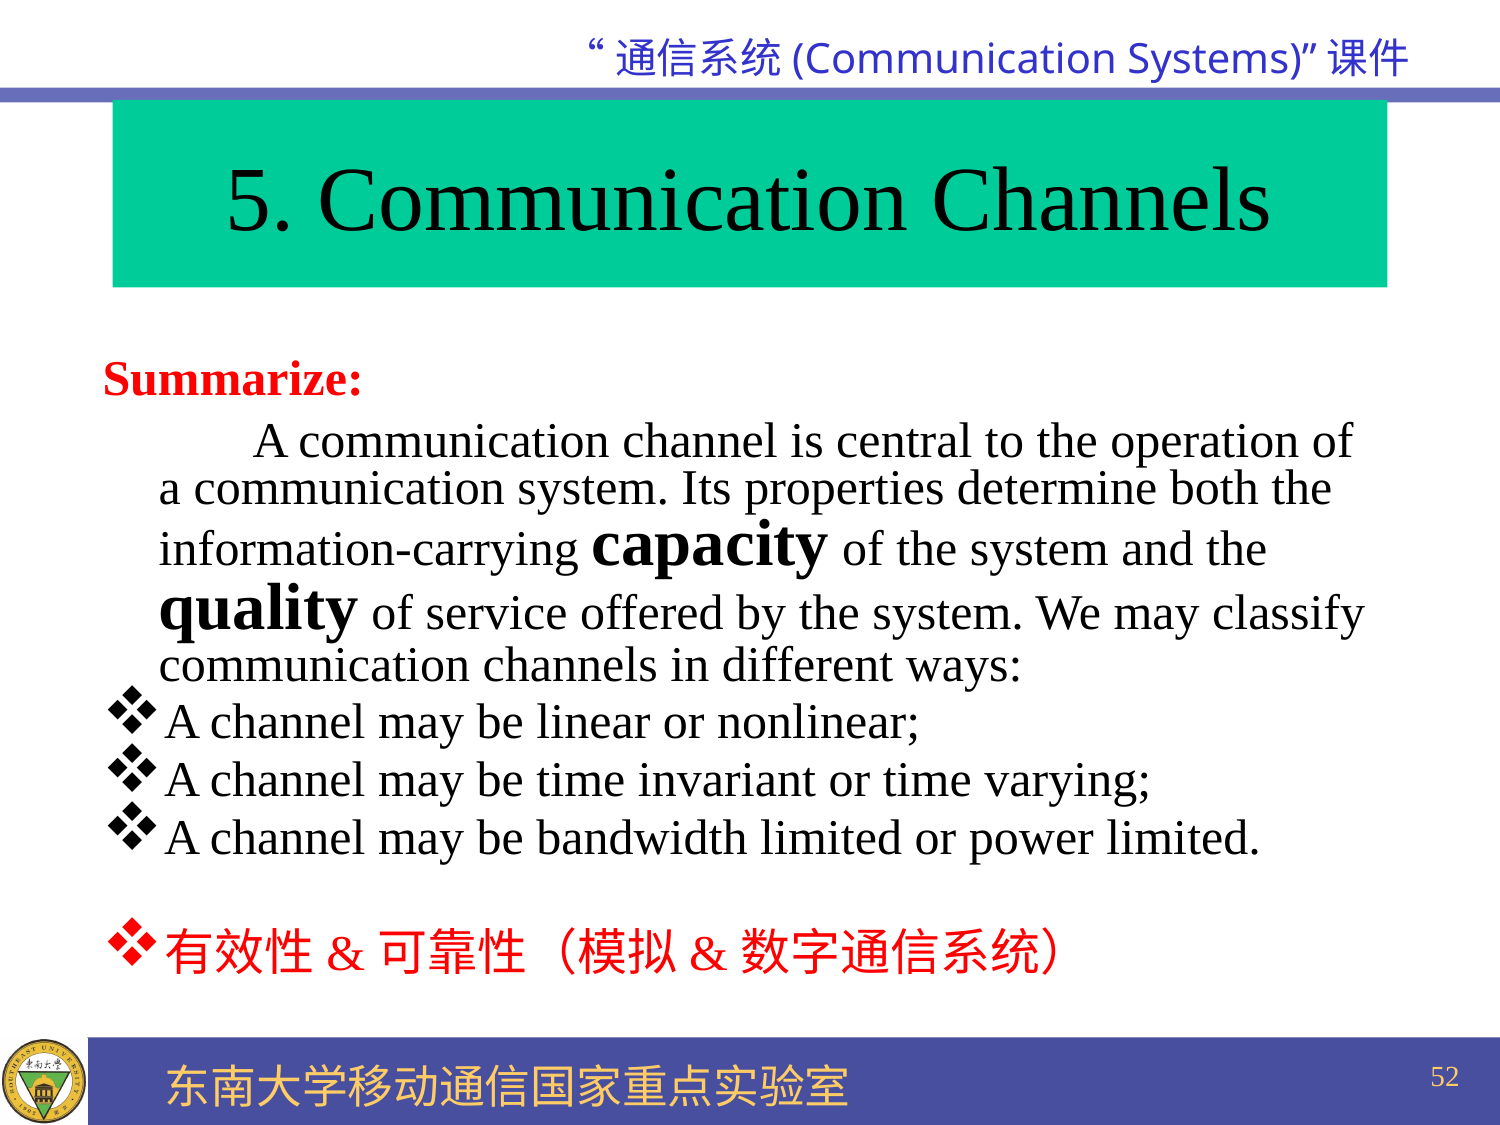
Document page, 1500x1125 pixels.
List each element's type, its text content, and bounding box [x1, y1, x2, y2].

picture [0, 1038, 88, 1125]
slide_number 52 [1299, 1050, 1475, 1125]
title 5. Communication Channels [112, 99, 1388, 288]
list Summarize: A communication channel is central to the operation of a communication system. Its properties determine both the information-carrying capacity of the system and the quality of service offered by the system. We may classify communication channels in different ways: A channel may be linear or nonlinear; A channel may be time invariant or time varying; A channel may be bandwidth limited or power limited. 有效性&可靠性（模拟&数字通信系统） [87, 350, 1400, 1000]
